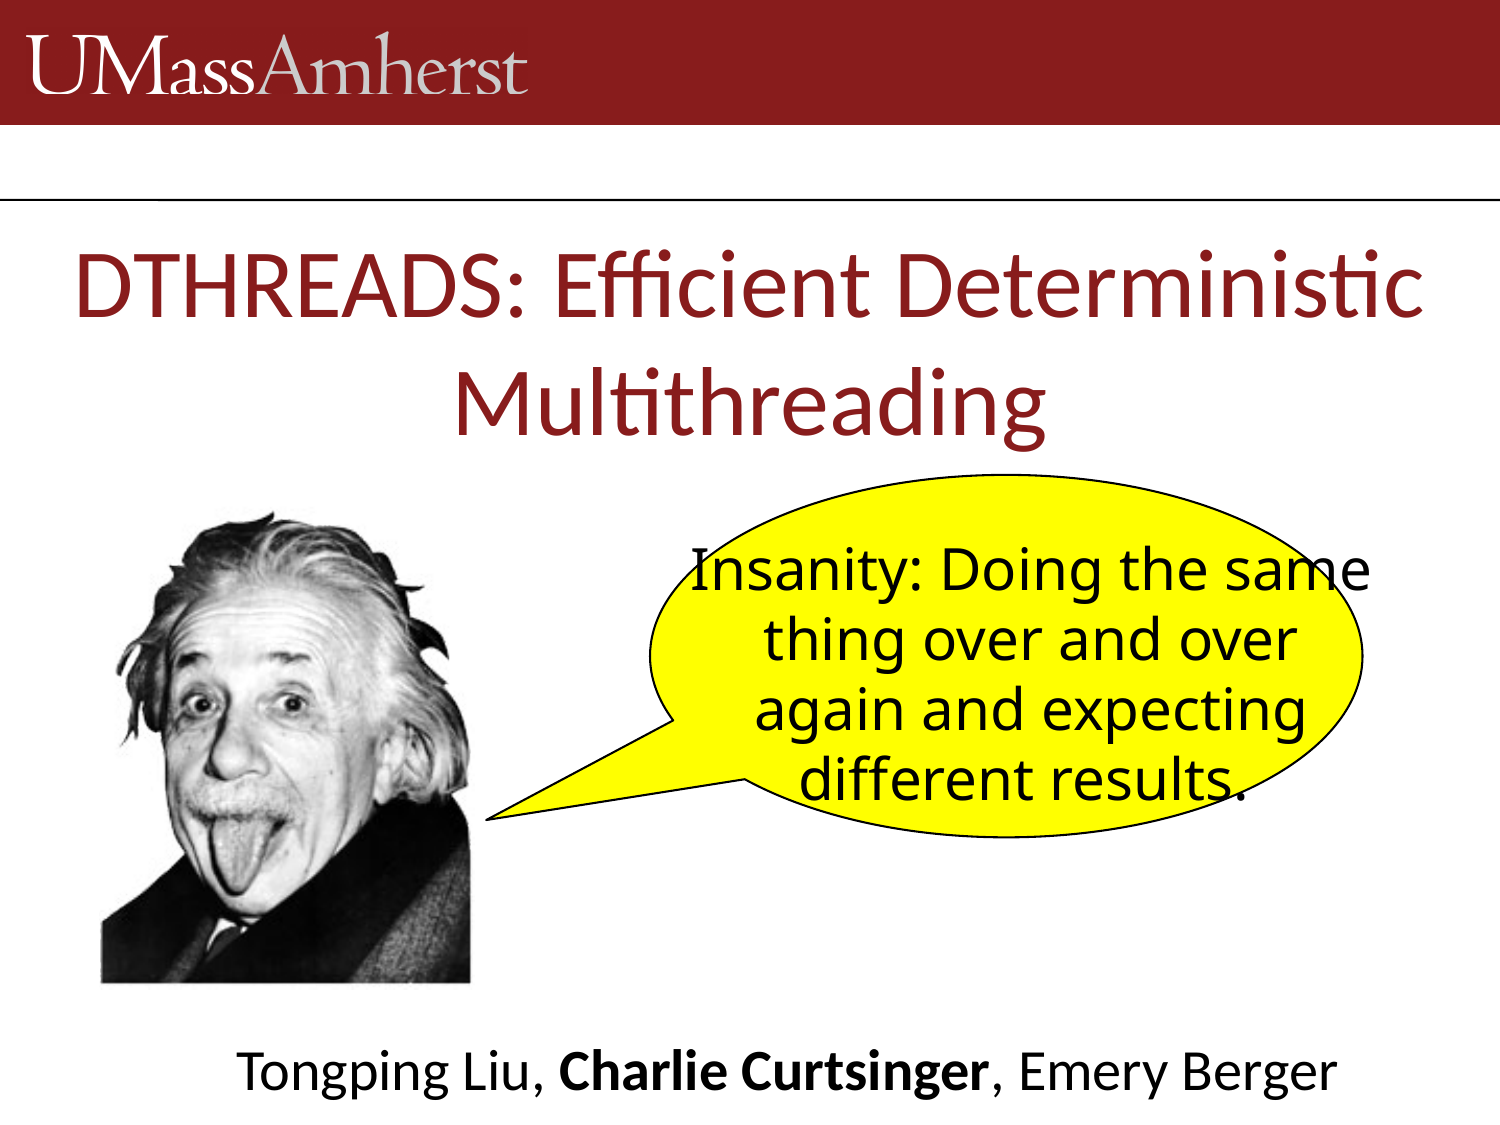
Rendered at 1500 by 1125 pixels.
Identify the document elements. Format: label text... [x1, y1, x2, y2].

text_box [762, 474, 1251, 524]
text_box Insanity: Doing the same thing over and over again and expecting different results. [675, 524, 1388, 820]
picture [0, 0, 1500, 125]
text_box [486, 589, 675, 821]
title Dthreads: Efficient Deterministic Multithreading [50, 212, 1450, 463]
subtitle Tongping Liu, Charlie Curtsinger, Emery Berger [37, 1025, 1463, 1100]
picture [99, 474, 476, 990]
text_box [854, 820, 1159, 838]
